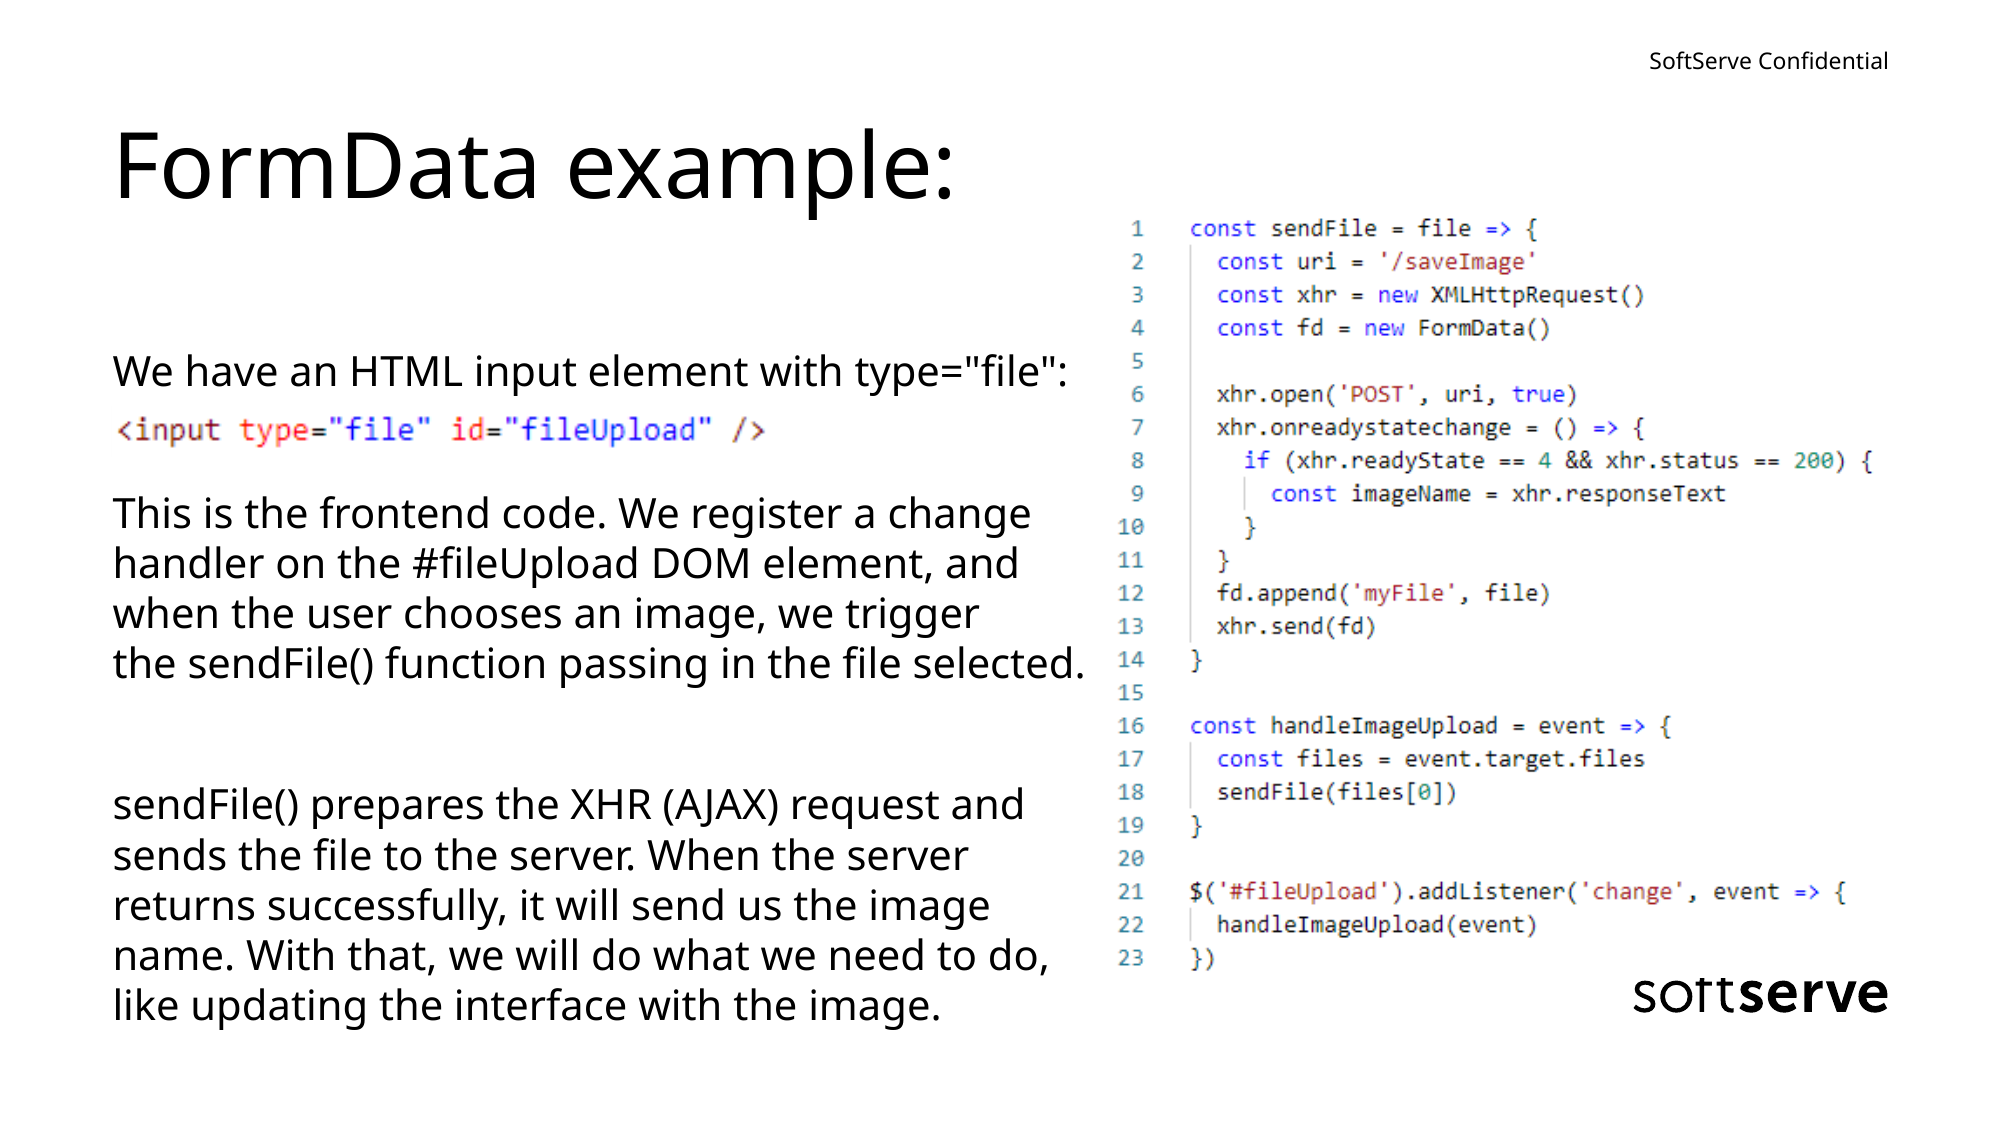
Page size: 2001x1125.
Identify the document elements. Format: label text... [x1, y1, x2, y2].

picture [1101, 212, 1917, 978]
picture [109, 406, 820, 457]
list We have an HTML input element with type="file": This is the frontend code. We register a change handler on the #fileUpload DOM element, and when the user chooses an image, we trigger the sendFile() function passing in the file selected. sendFile() prepares the XHR (AJAX) request and sends the file to the server. When the server returns successfully, it will send us the image name. With that, we will do what we need to do, like updating the interface with the image. [112, 337, 1101, 900]
title FormData example: [112, 112, 1888, 225]
